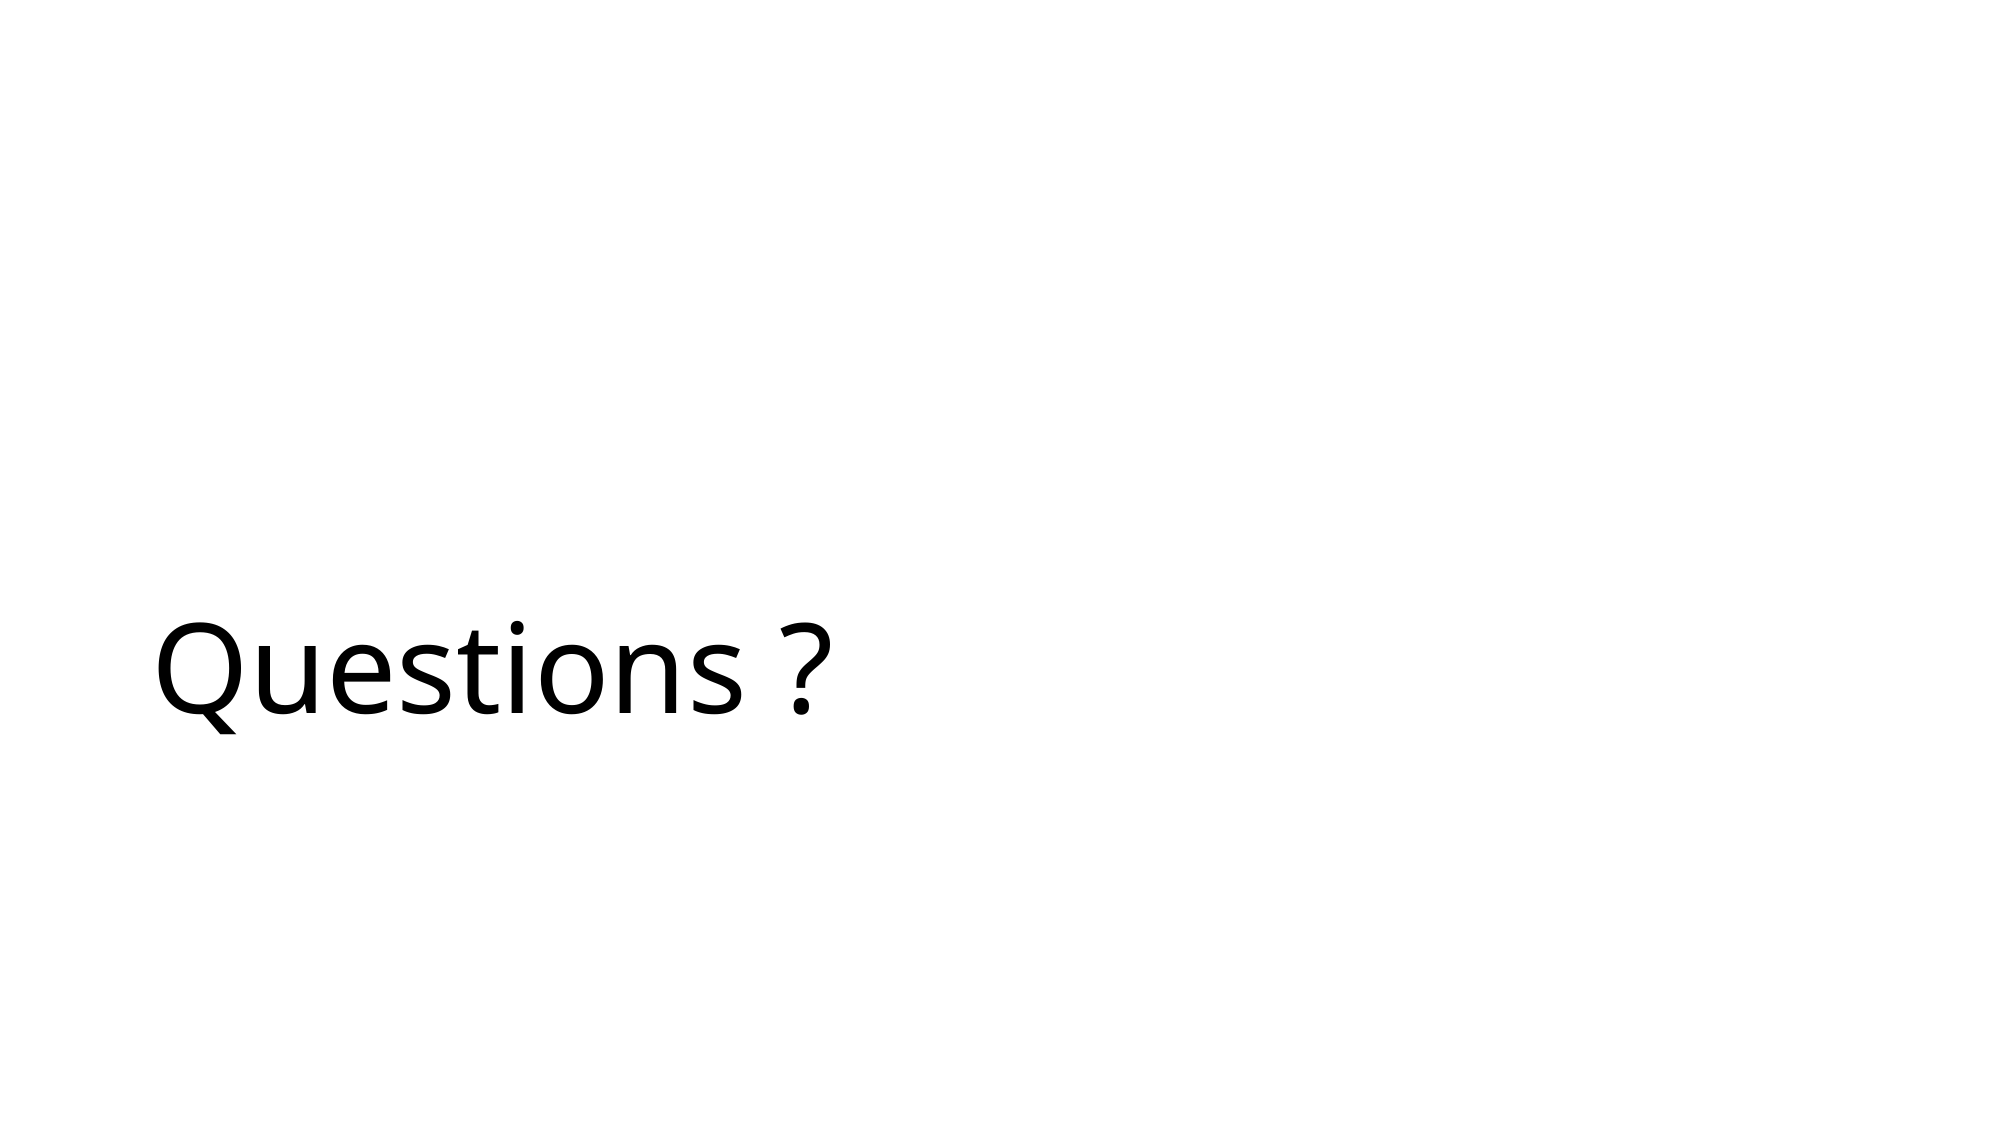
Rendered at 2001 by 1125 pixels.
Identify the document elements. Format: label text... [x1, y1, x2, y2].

title Questions ? [136, 280, 1862, 749]
